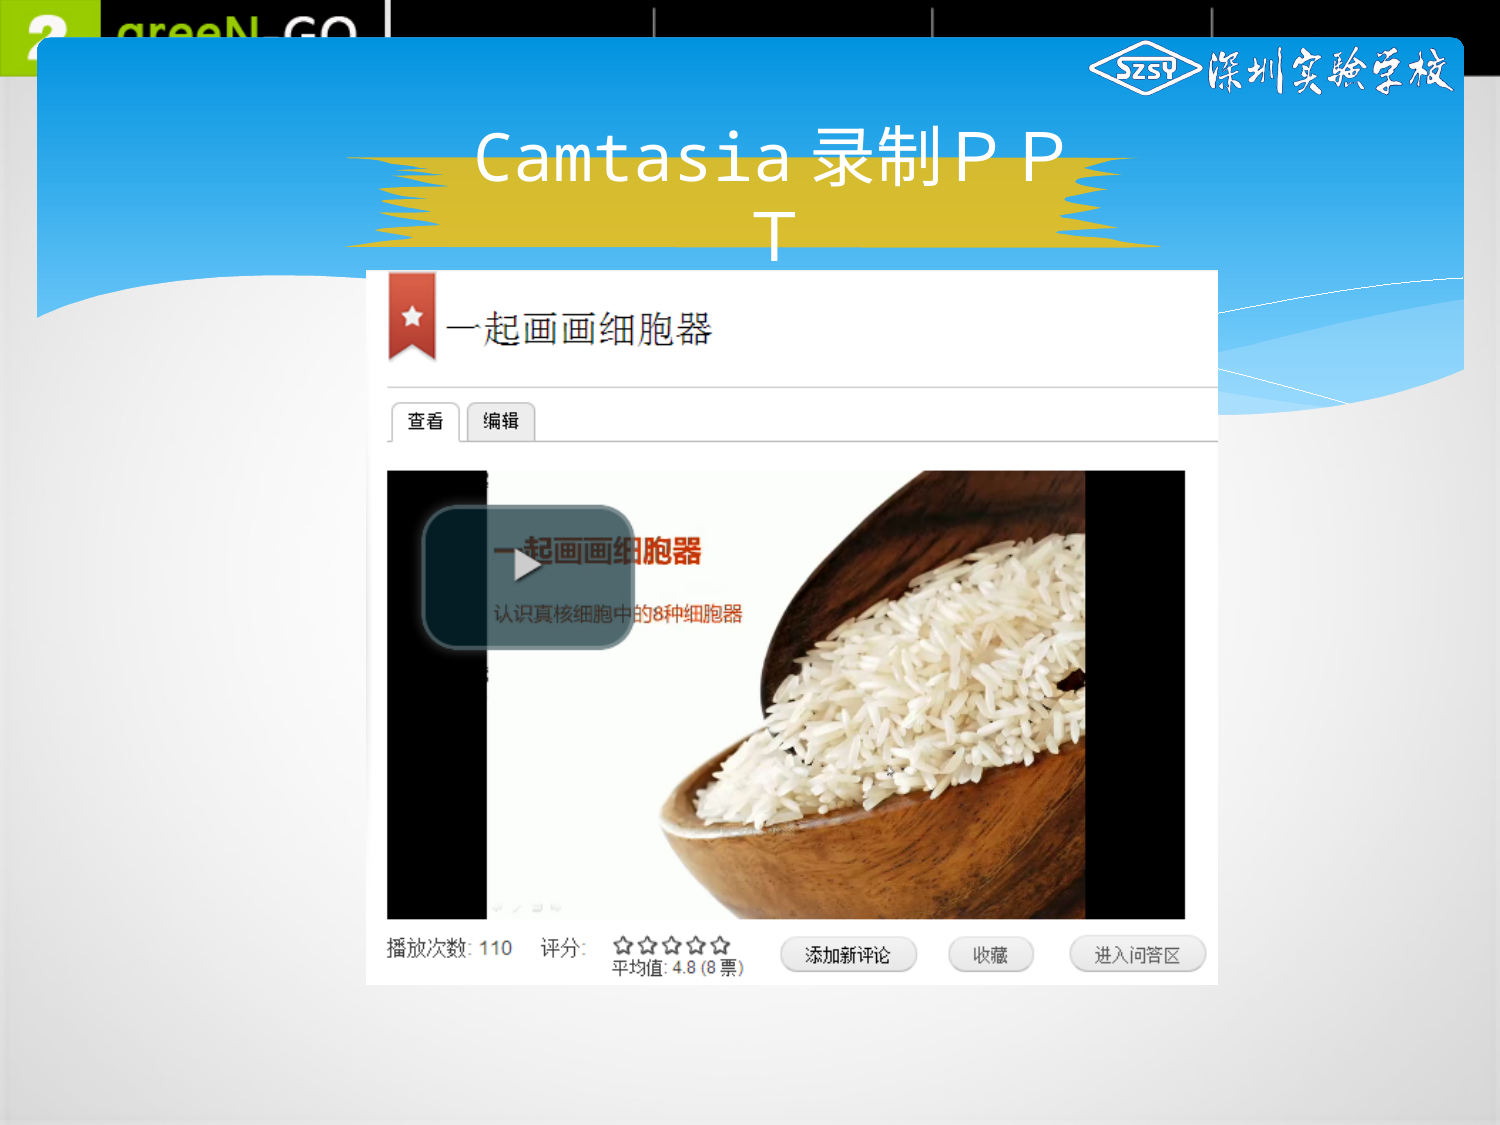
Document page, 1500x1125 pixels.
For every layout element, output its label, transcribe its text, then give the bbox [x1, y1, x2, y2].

text_box [343, 157, 1161, 248]
picture [0, 0, 1500, 1125]
text_box Camtasia录制ＰＰＴ [458, 163, 1092, 226]
